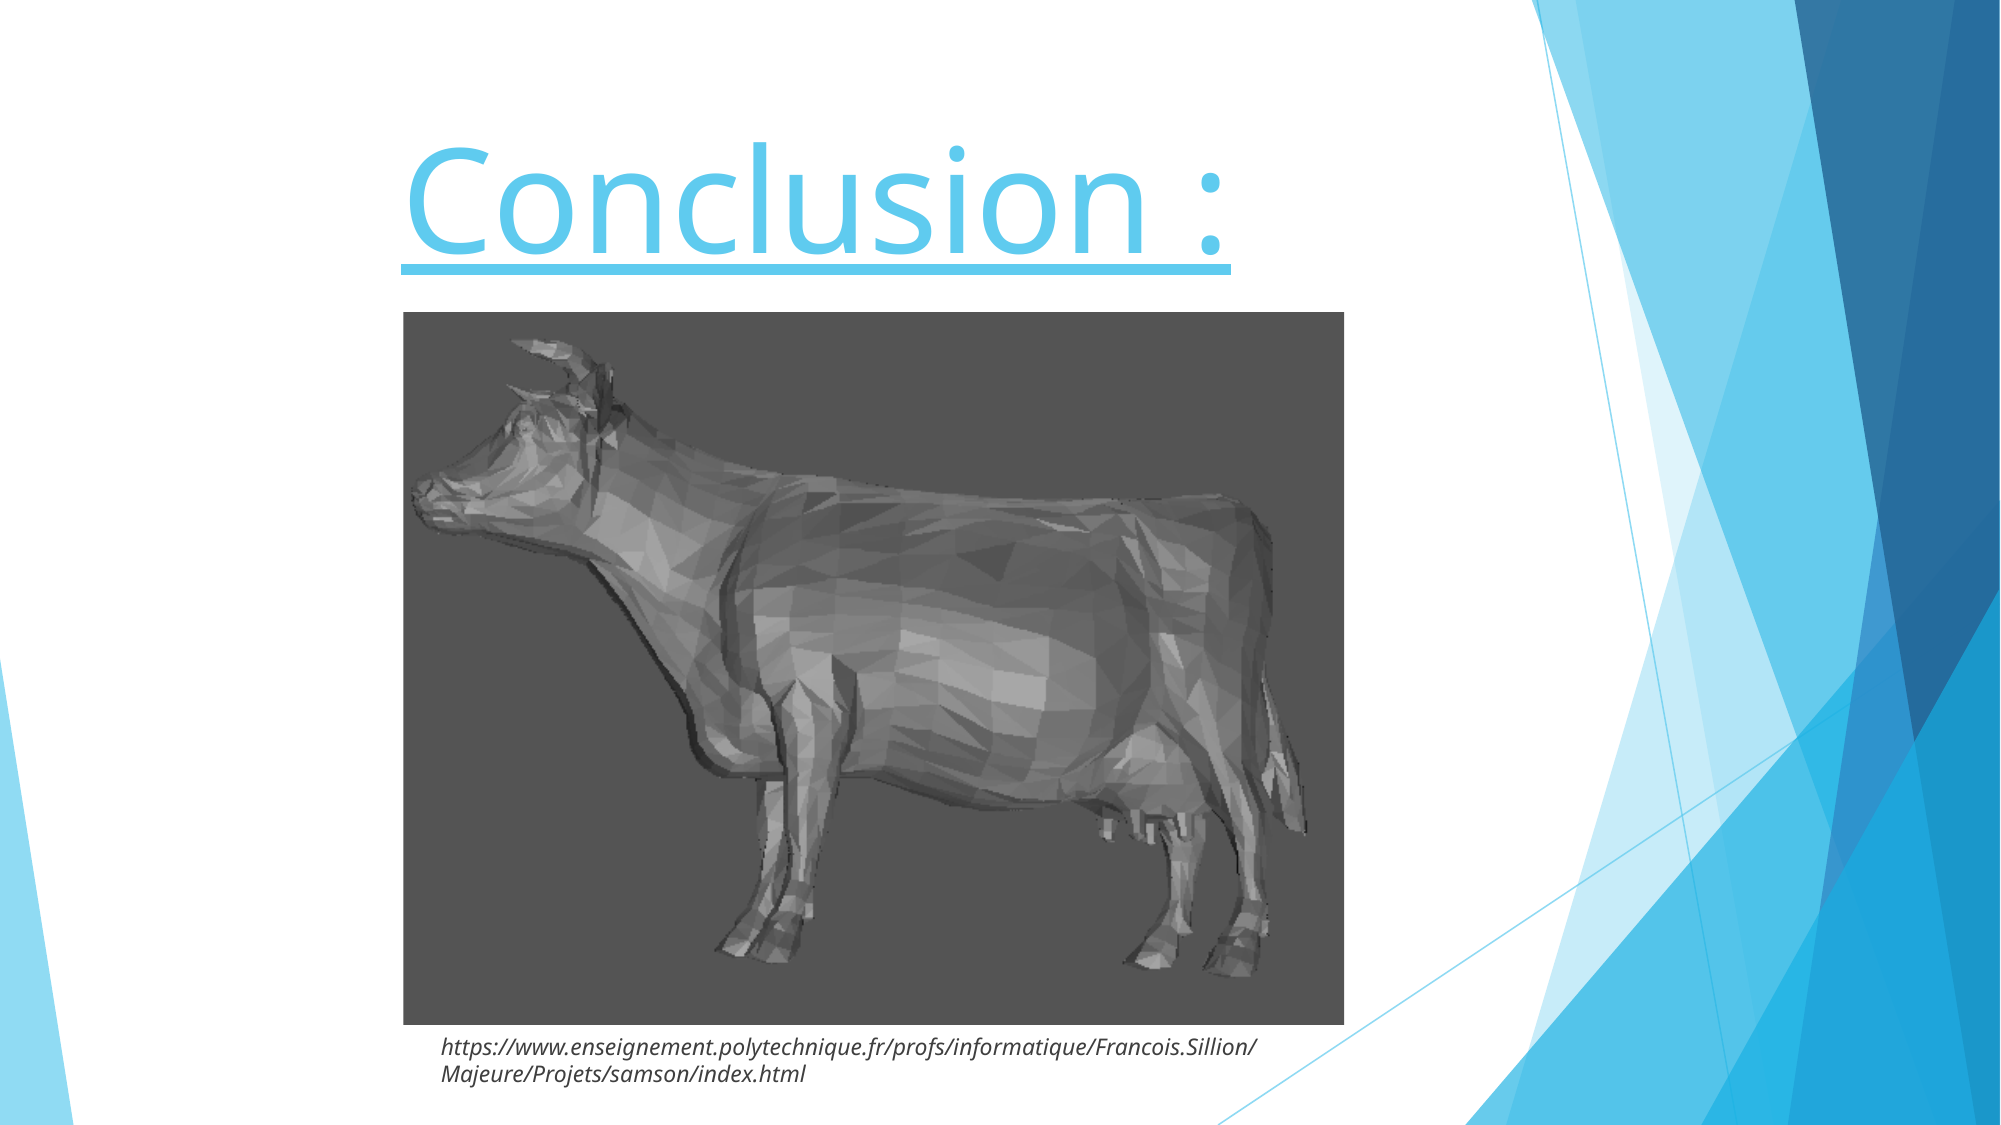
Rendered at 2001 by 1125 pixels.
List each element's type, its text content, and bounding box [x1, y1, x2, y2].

list https://www.enseignement.polytechnique.fr/profs/informatique/Francois.Sillion/Majeure/Projets/samson/index.html [403, 1032, 1345, 1125]
title Conclusion : [111, 99, 1522, 317]
picture [403, 312, 1345, 1026]
